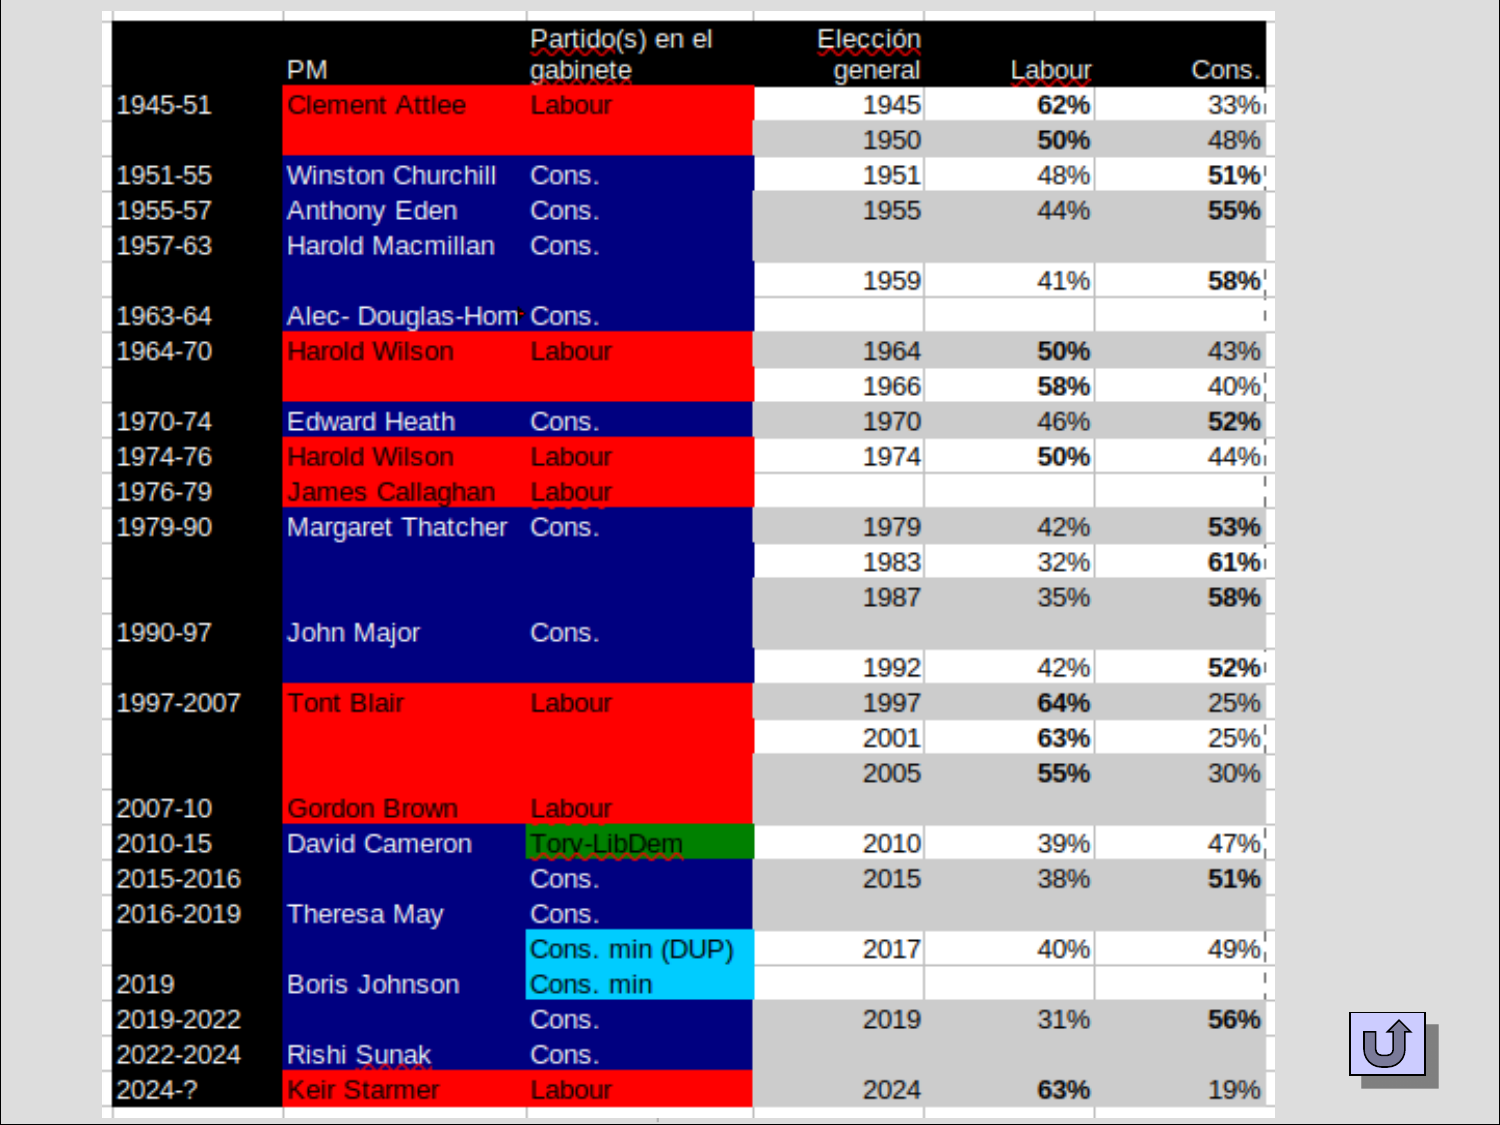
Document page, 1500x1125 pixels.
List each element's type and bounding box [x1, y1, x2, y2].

text_box [1349, 1012, 1425, 1075]
picture [102, 11, 1275, 1118]
